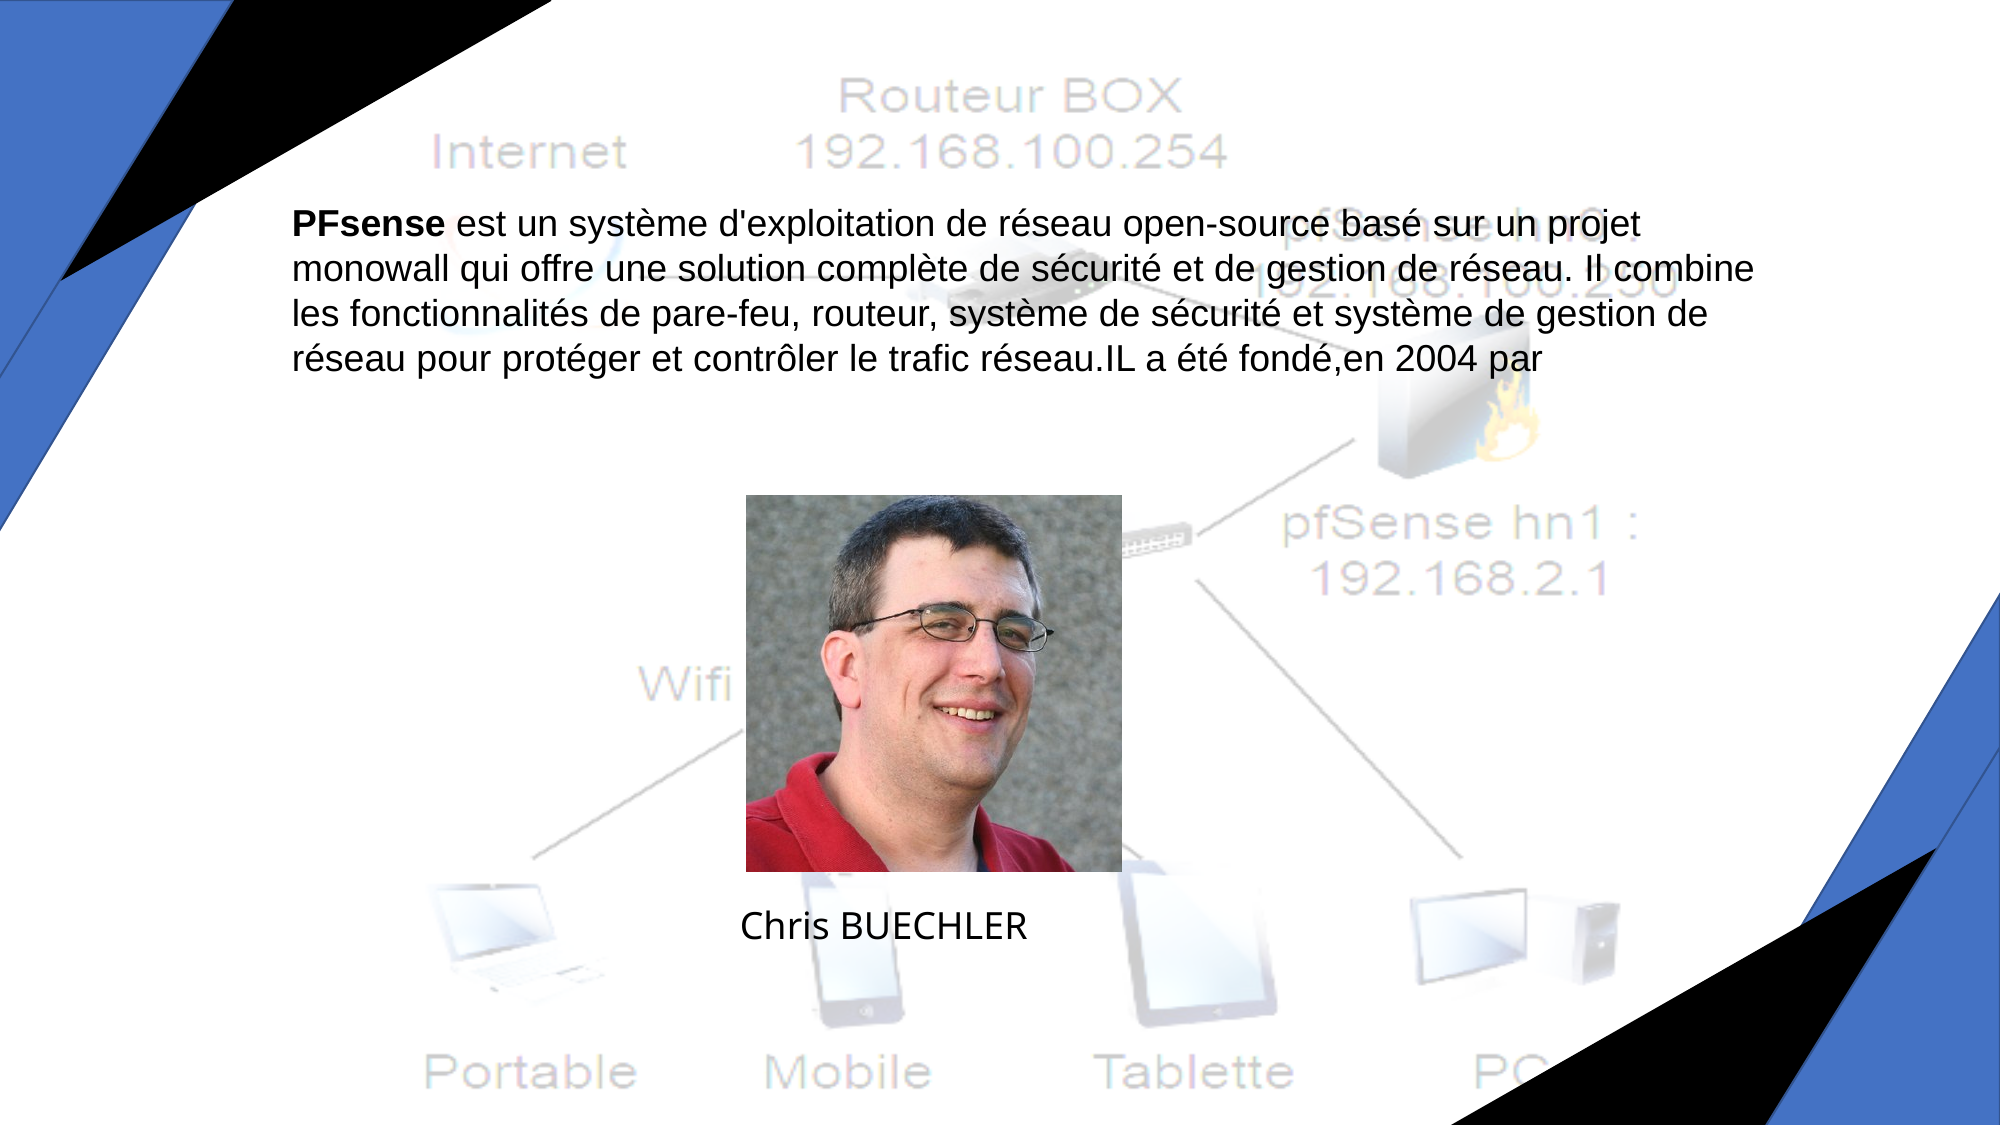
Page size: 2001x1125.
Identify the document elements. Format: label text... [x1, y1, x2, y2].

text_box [724, 495, 1122, 956]
text_box PFsense est un système d'exploitation de réseau open-source basé sur un projet monowall qui offre une solution complète de sécurité et de gestion de réseau. Il combine les fonctionnalités de pare-feu, routeur, système de sécurité et système de gestion de réseau pour protéger et contrôler le trafic réseau.IL a été fondé,en 2004 par [1682, 191, 1773, 387]
picture [422, 72, 1682, 1100]
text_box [1455, 584, 1991, 1125]
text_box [6, 0, 542, 545]
